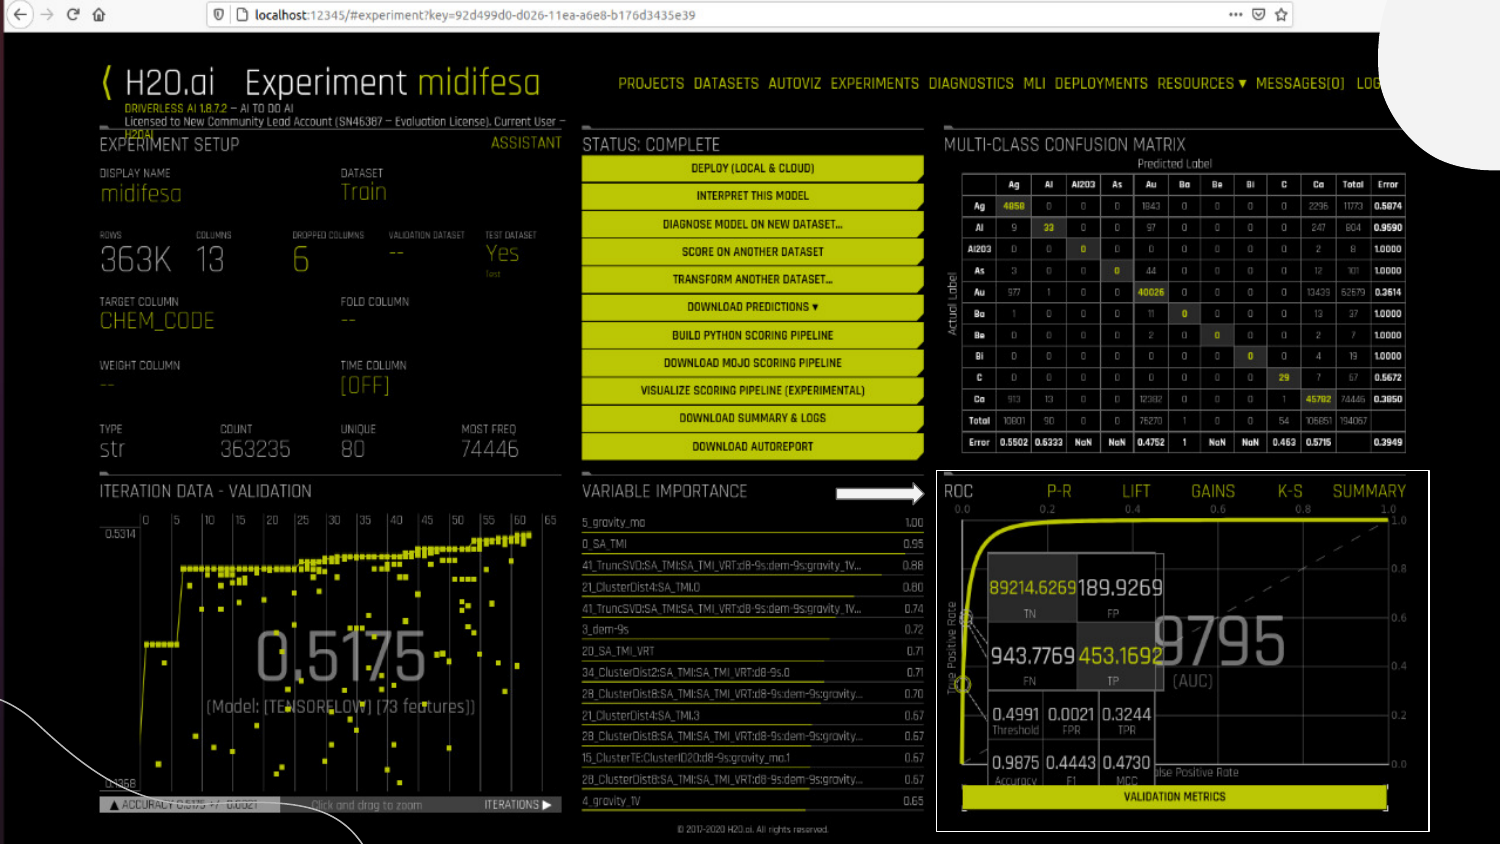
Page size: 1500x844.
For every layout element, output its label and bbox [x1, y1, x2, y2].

text_box [836, 482, 925, 505]
picture [0, 0, 1500, 844]
picture [0, 701, 360, 844]
text_box [936, 470, 1430, 832]
